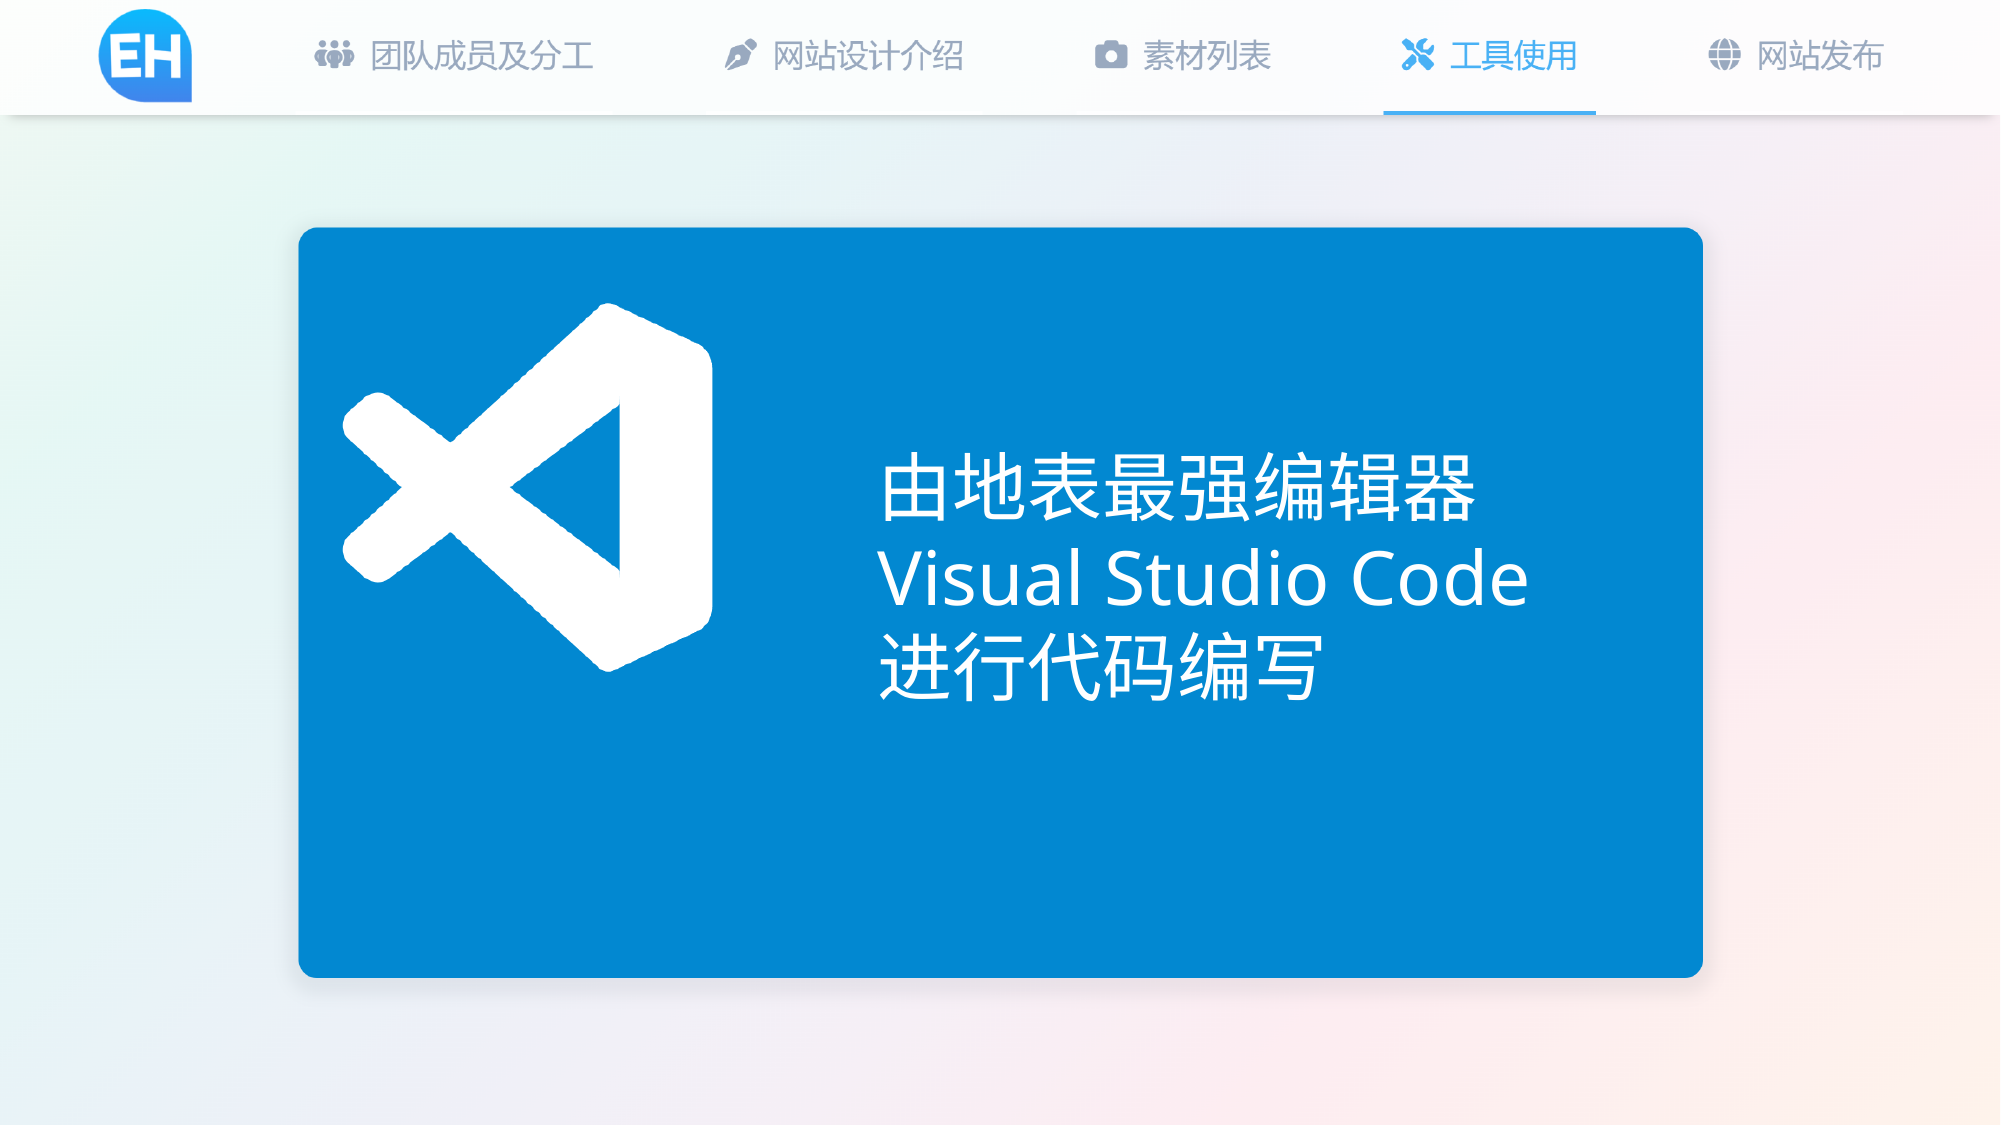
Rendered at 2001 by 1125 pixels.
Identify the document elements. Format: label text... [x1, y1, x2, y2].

text_box 由地表最强编辑器 Visual Studio Code 进行代码编写 [862, 433, 1863, 719]
picture [0, 0, 2001, 1125]
